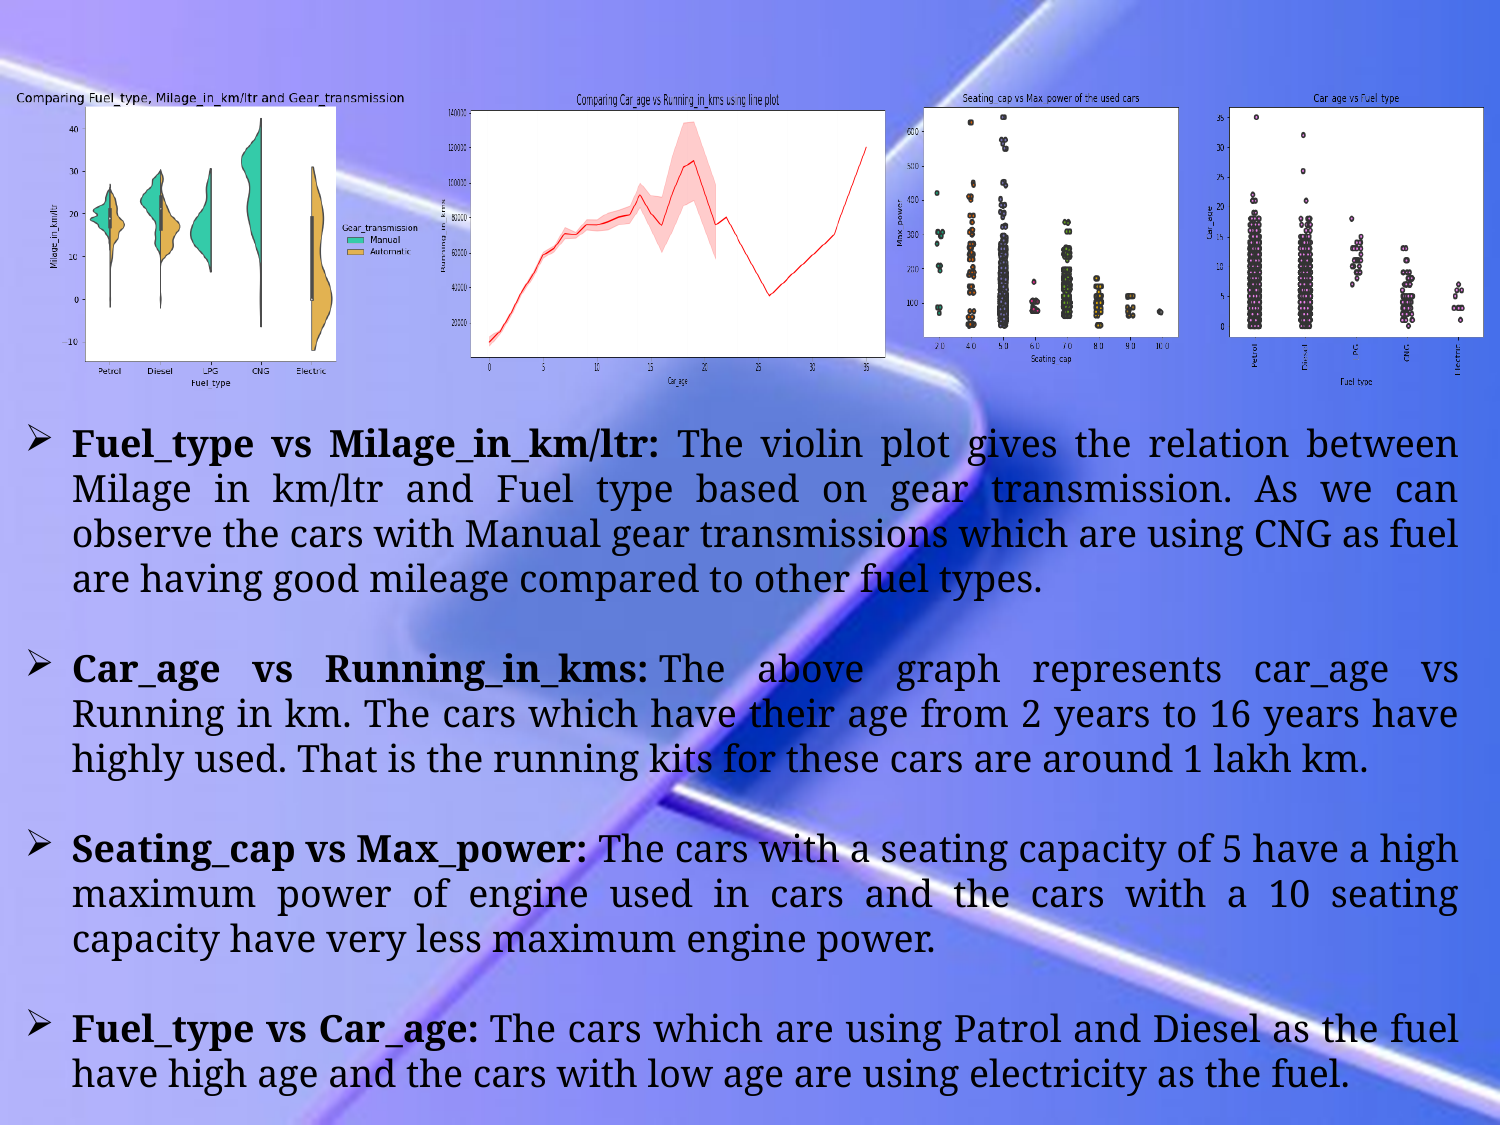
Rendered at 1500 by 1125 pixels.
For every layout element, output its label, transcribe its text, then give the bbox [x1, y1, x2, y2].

text_box Fuel_type vs Milage_in_km/ltr: The violin plot gives the relation between Milage in km/ltr and Fuel type based on gear transmission. As we can observe the cars with Manual gear transmissions which are using CNG as fuel are having good mileage compared to other fuel types. Car_age vs Running_in_kms: The above graph represents car_age vs Running in km. The cars which have their age from 2 years to 16 years have highly used. That is the running kits for these cars are around 1 lakh km. Seating_cap vs Max_power: The cars with a seating capacity of 5 have a high maximum power of engine used in cars and the cars with a 10 seating capacity have very less maximum engine power. Fuel_type vs Car_age: The cars which are using Patrol and Diesel as the fuel have high age and the cars with low age are using electricity as the fuel. [10, 412, 1475, 1103]
picture [0, 0, 1500, 1125]
